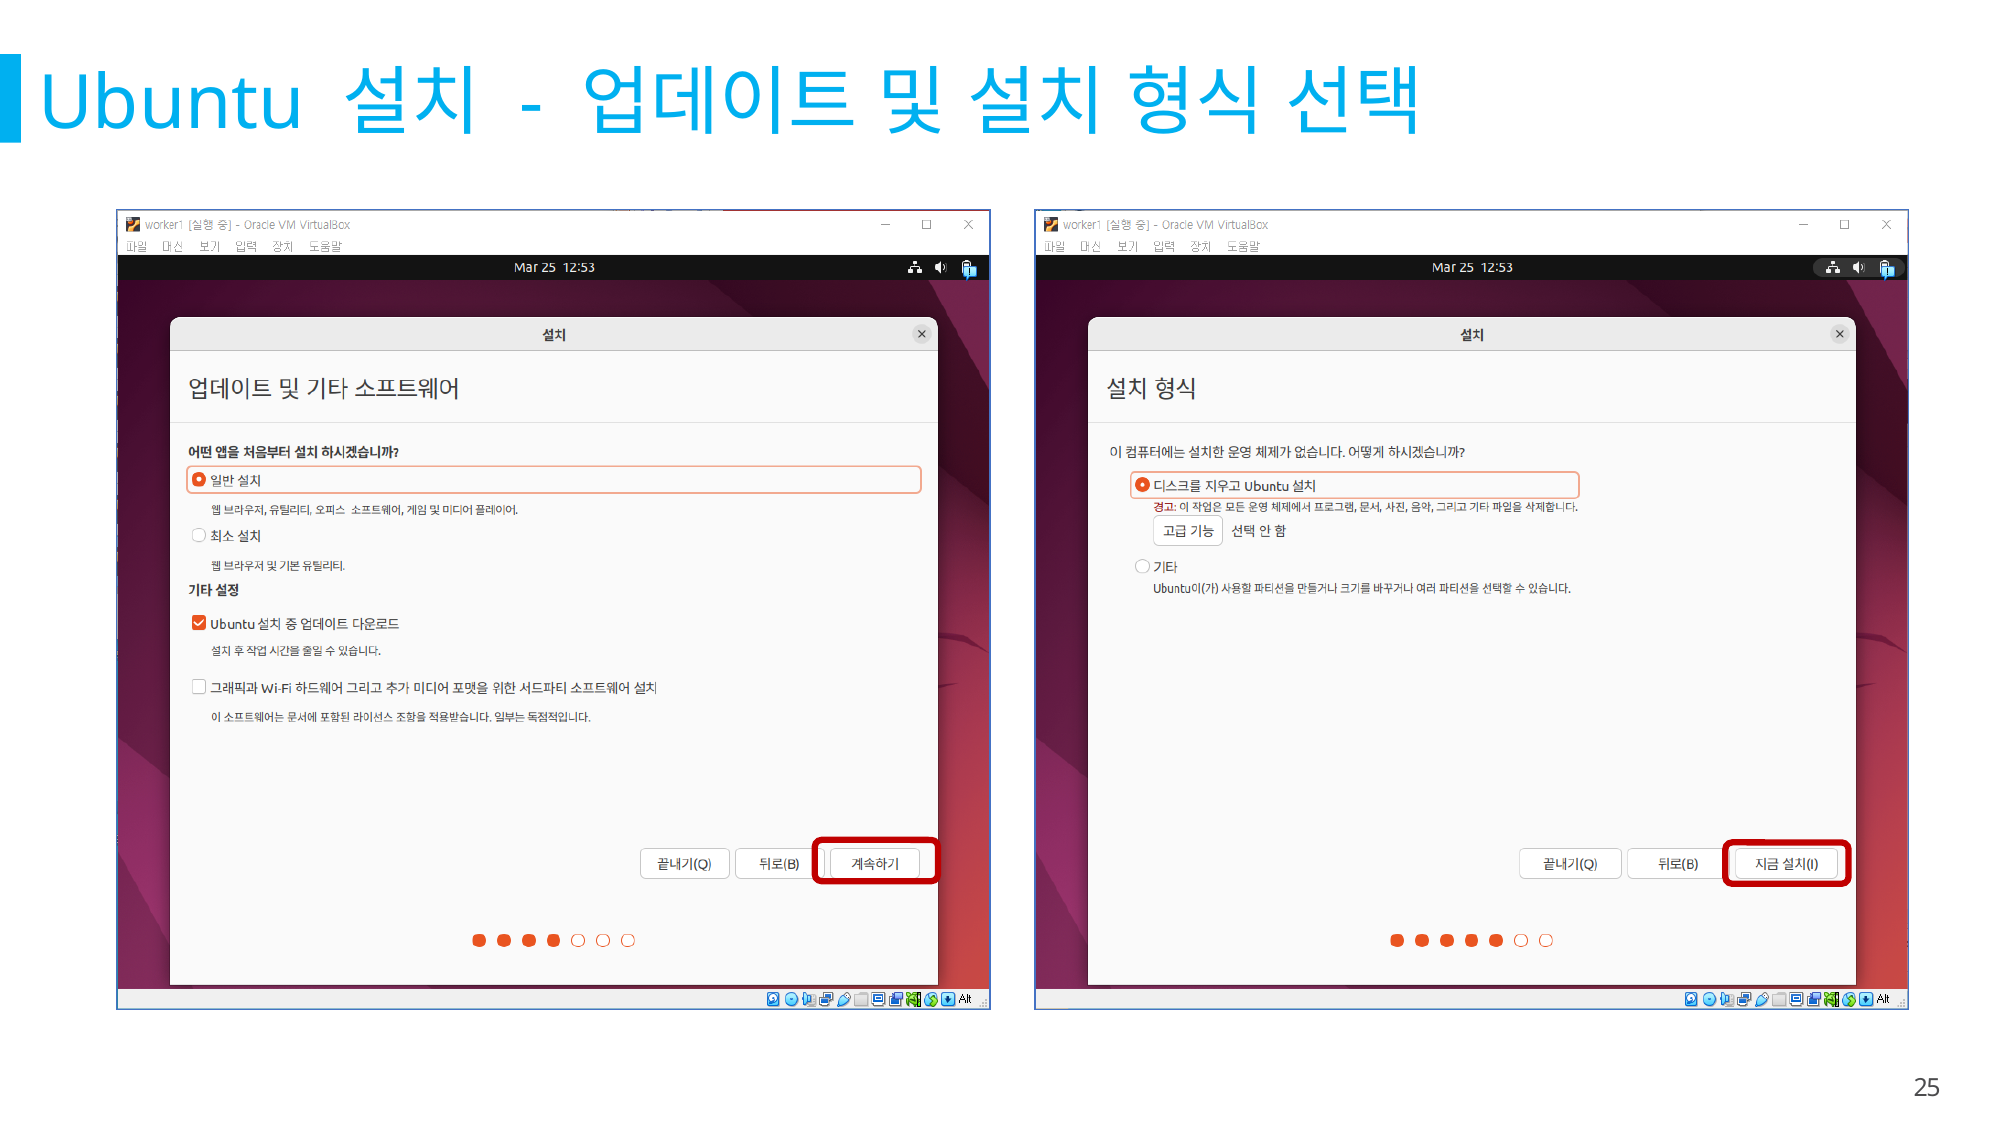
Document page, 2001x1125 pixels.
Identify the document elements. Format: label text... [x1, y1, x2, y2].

text_box [0, 53, 22, 144]
picture [117, 210, 990, 1009]
text_box Ubuntu 설치 - 업데이트 및 설치 형식 선택 [23, 56, 1707, 146]
picture [1035, 210, 1908, 1009]
